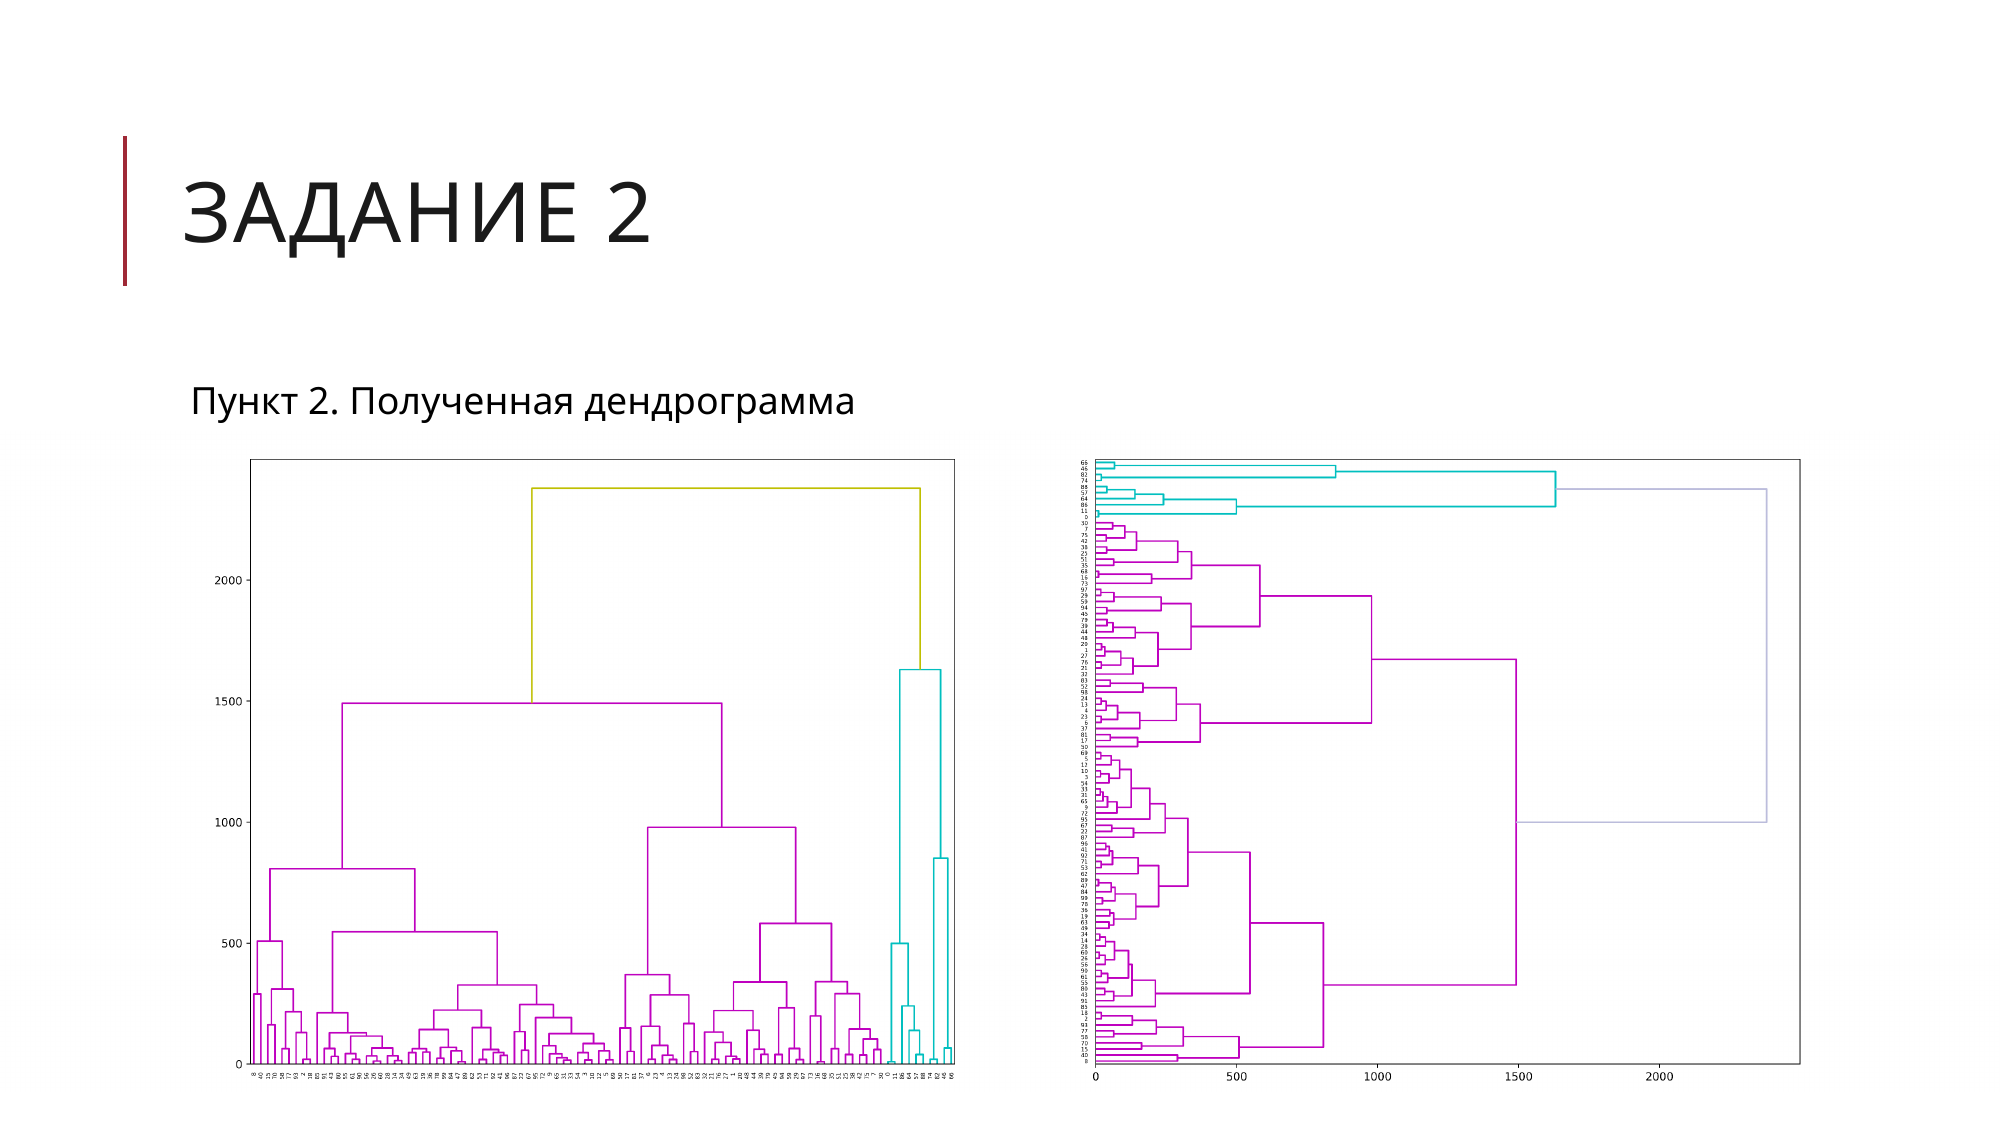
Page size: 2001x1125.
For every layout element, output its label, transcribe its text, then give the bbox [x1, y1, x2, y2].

title Задание 2 [168, 96, 1763, 342]
list Пункт 2. Полученная дендрограмма [168, 375, 948, 425]
picture [0, 430, 2000, 1092]
